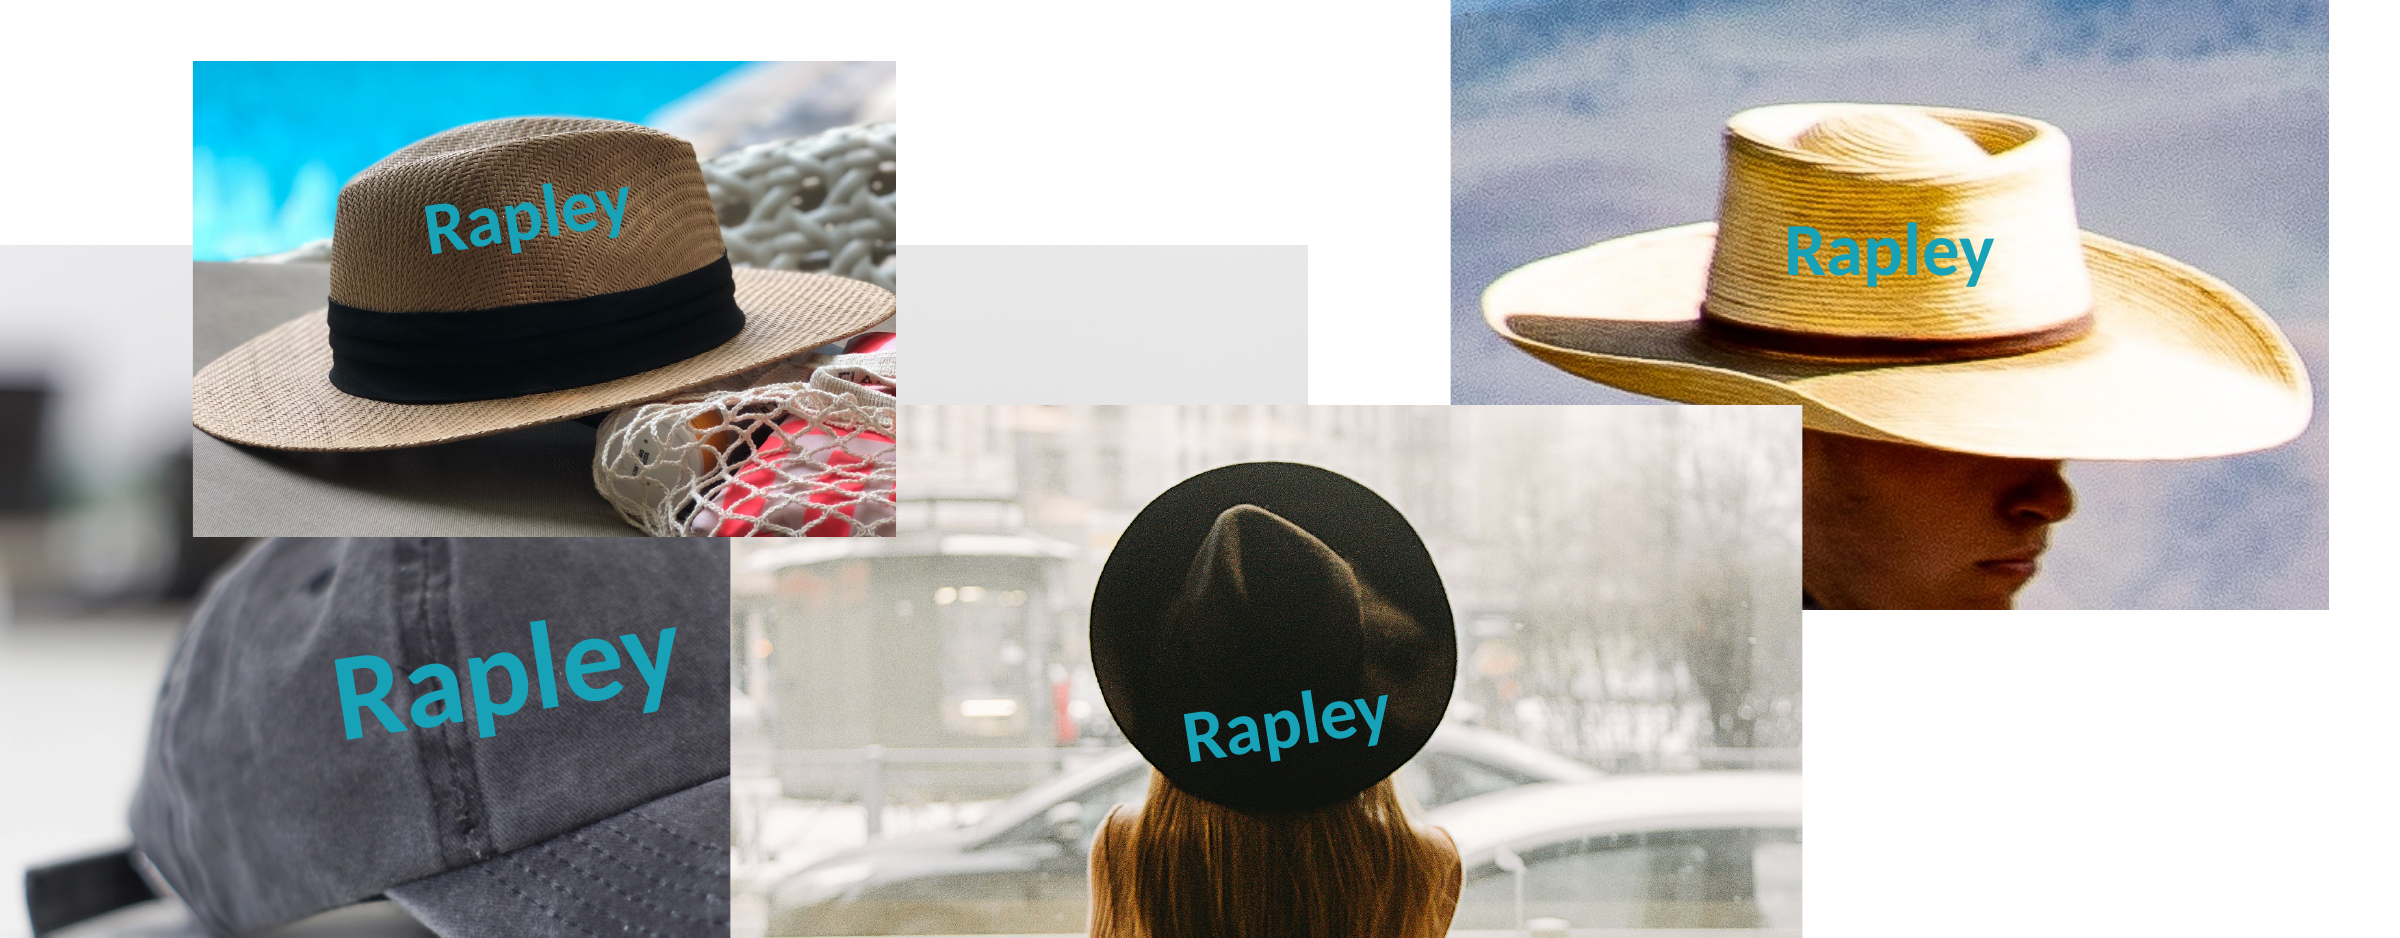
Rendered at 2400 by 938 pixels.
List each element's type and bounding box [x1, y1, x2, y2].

text_box [0, 245, 730, 938]
text_box [192, 61, 896, 537]
text_box [896, 245, 1308, 405]
text_box [1450, 0, 2329, 610]
text_box [730, 405, 1803, 938]
